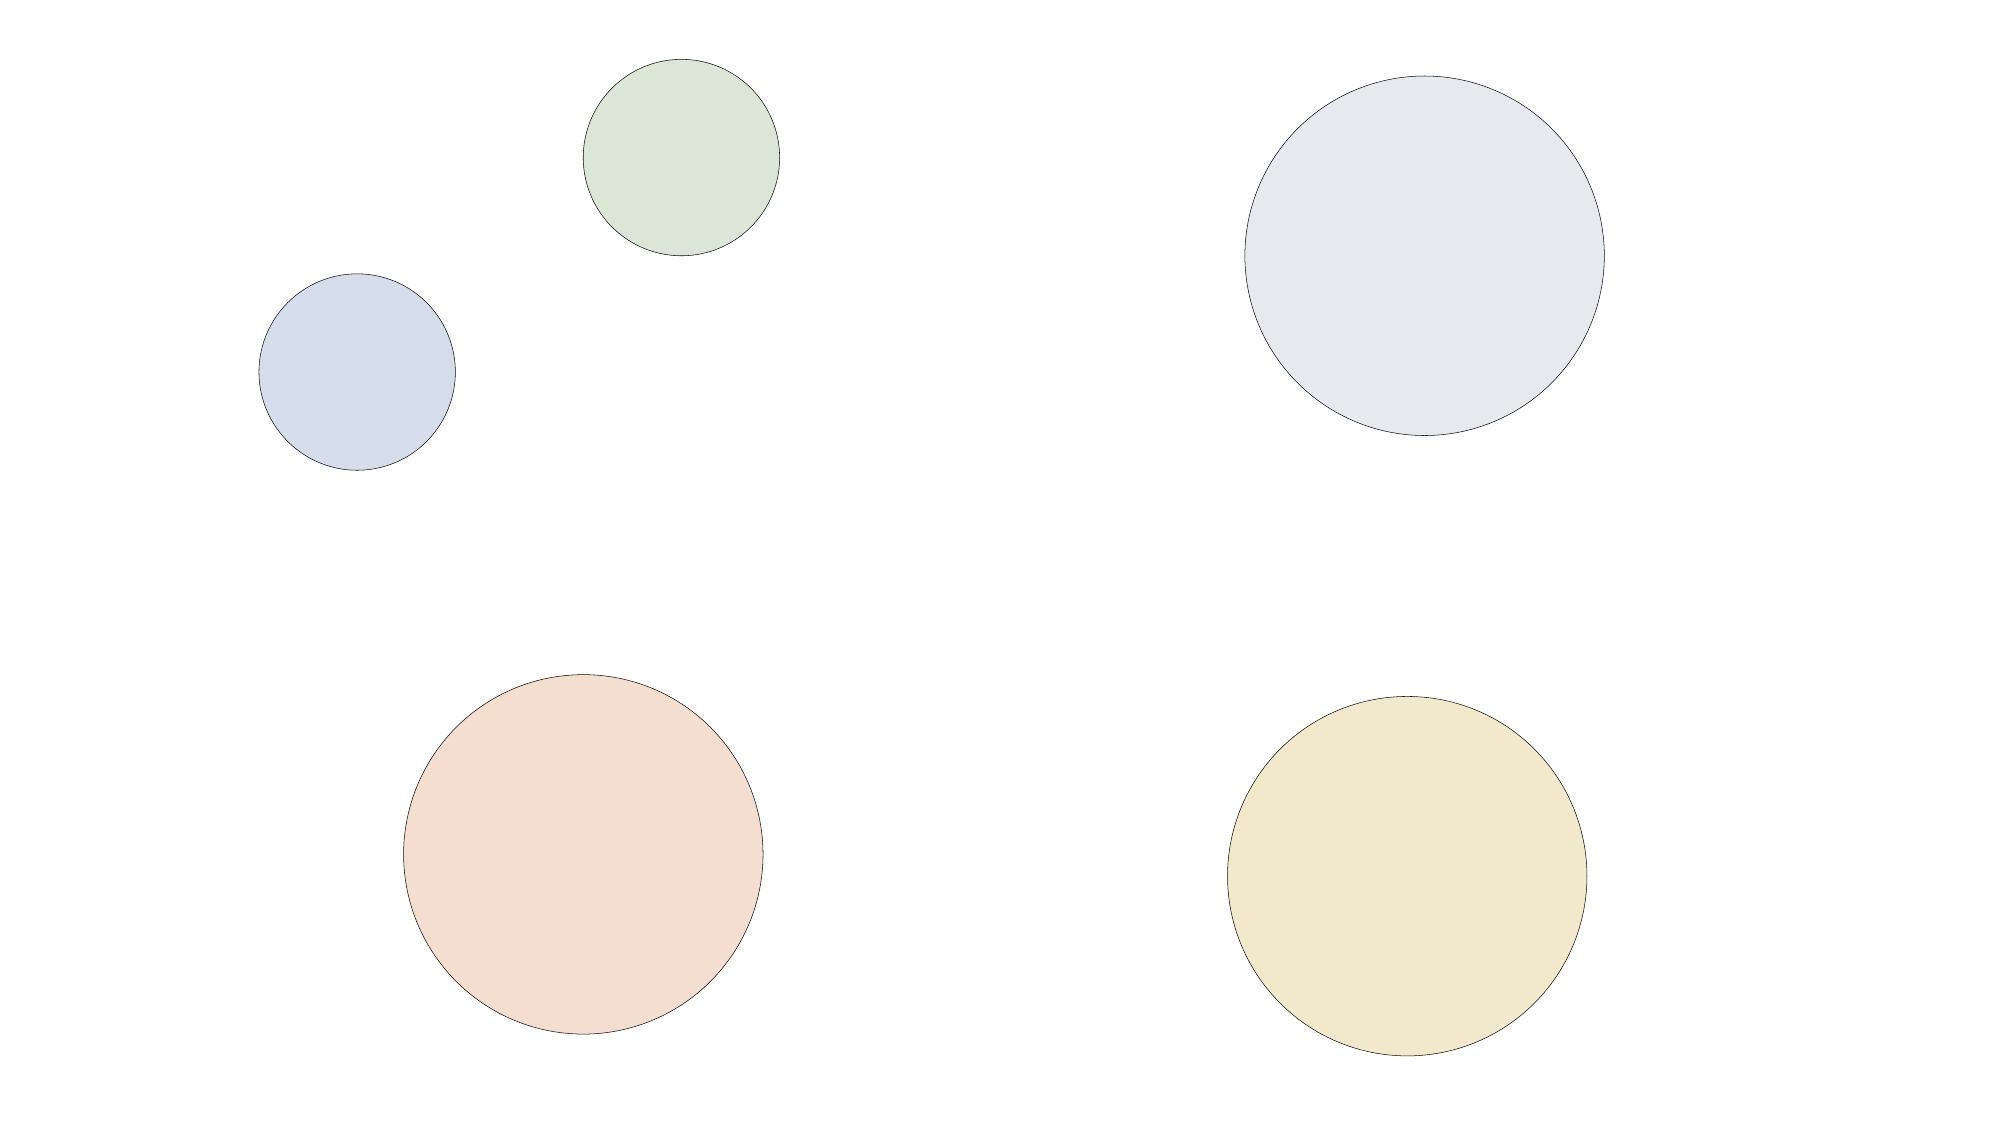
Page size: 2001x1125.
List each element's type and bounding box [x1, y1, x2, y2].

text_box [402, 673, 765, 1036]
text_box [257, 272, 457, 472]
text_box [1226, 695, 1589, 1057]
text_box [582, 58, 781, 257]
text_box [1243, 74, 1606, 437]
